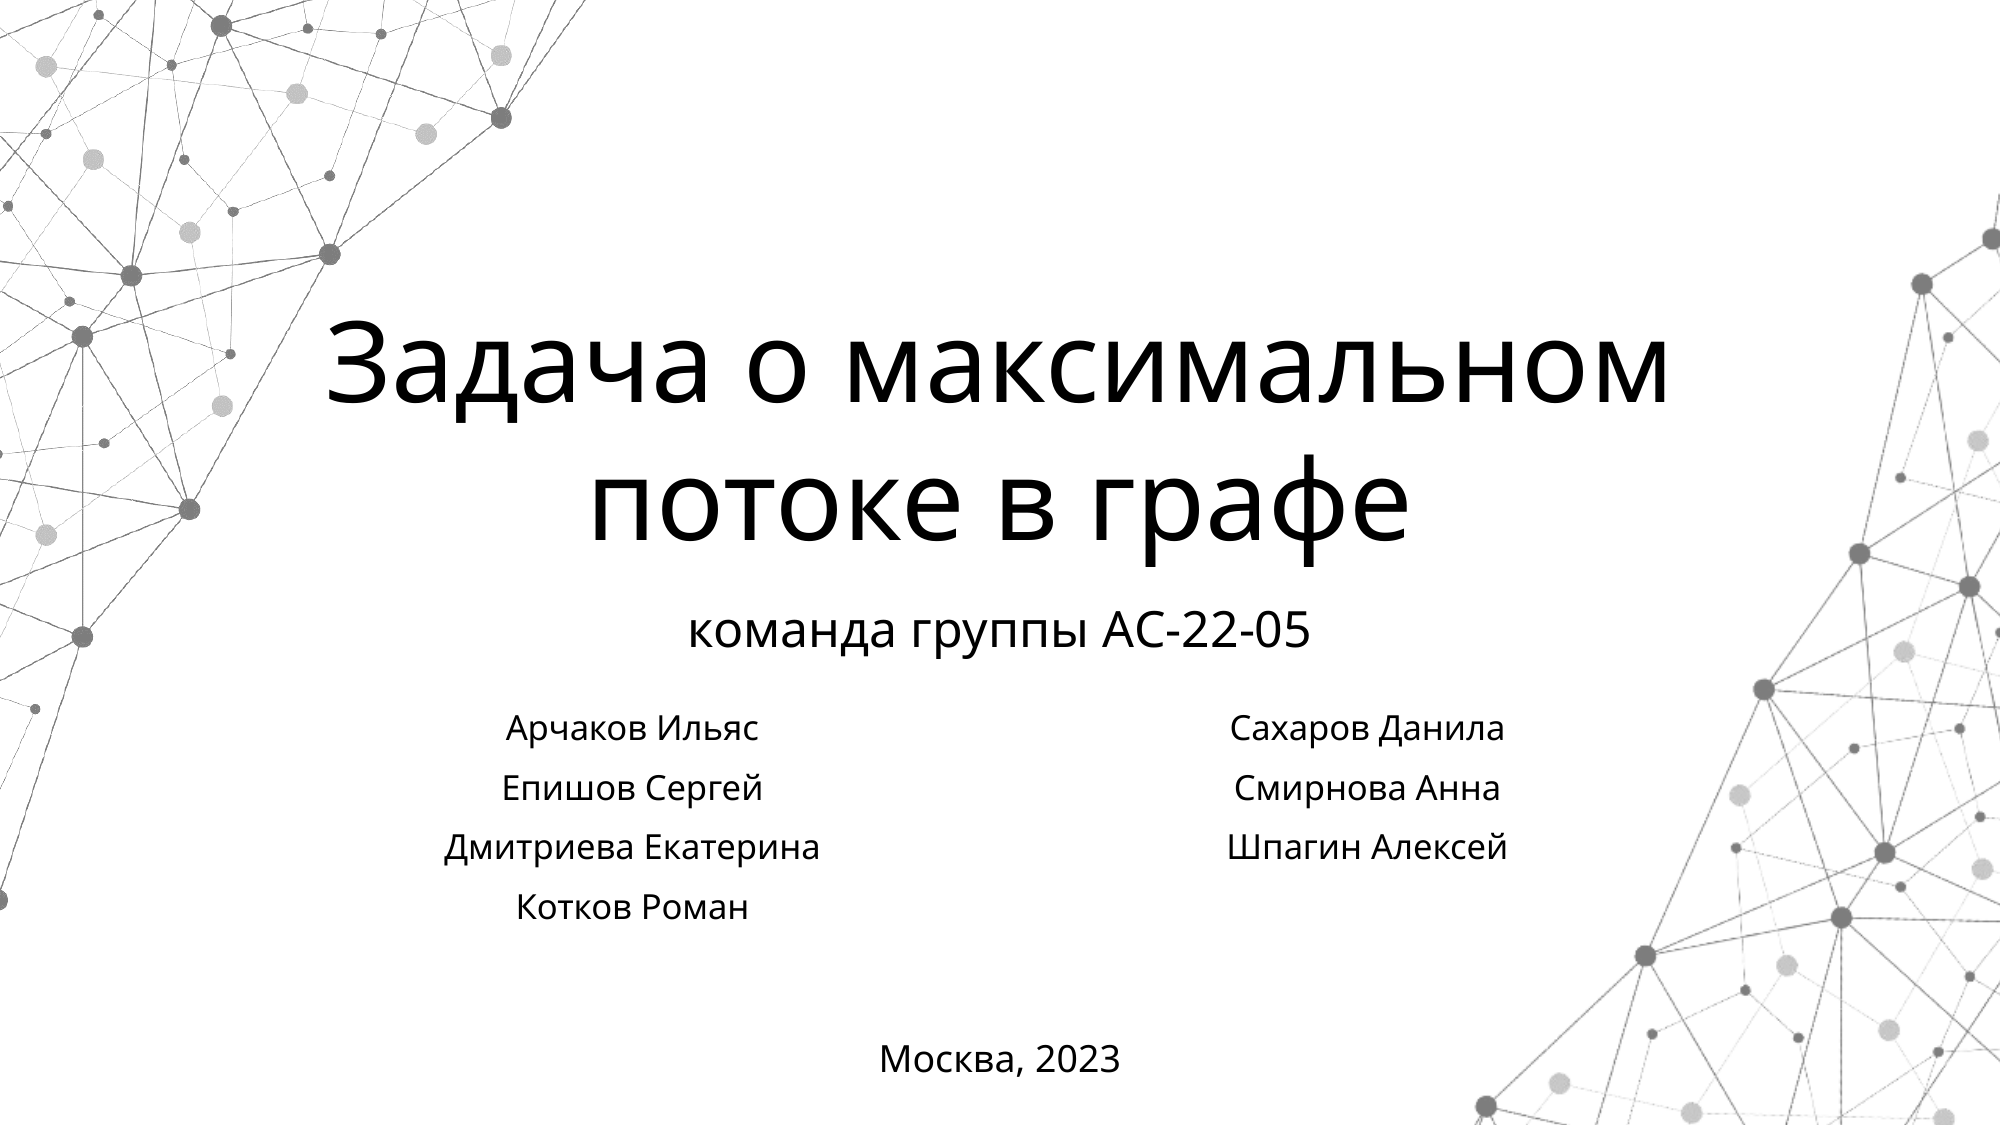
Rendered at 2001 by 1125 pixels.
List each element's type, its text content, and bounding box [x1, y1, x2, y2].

text_box Арчаков Ильяс Епишов Сергей Дмитриева Екатерина Котков Роман Сахаров Данила Смирнова Анна Шпагин Алексей [608, 699, 1352, 938]
picture [0, 0, 608, 984]
text_box Москва, 2023 [249, 1028, 1352, 1125]
title Задача о максимальном потоке в графе [608, 184, 1750, 576]
picture [1352, 215, 2000, 1125]
subtitle команда группы АС-22-05 [608, 590, 1352, 699]
